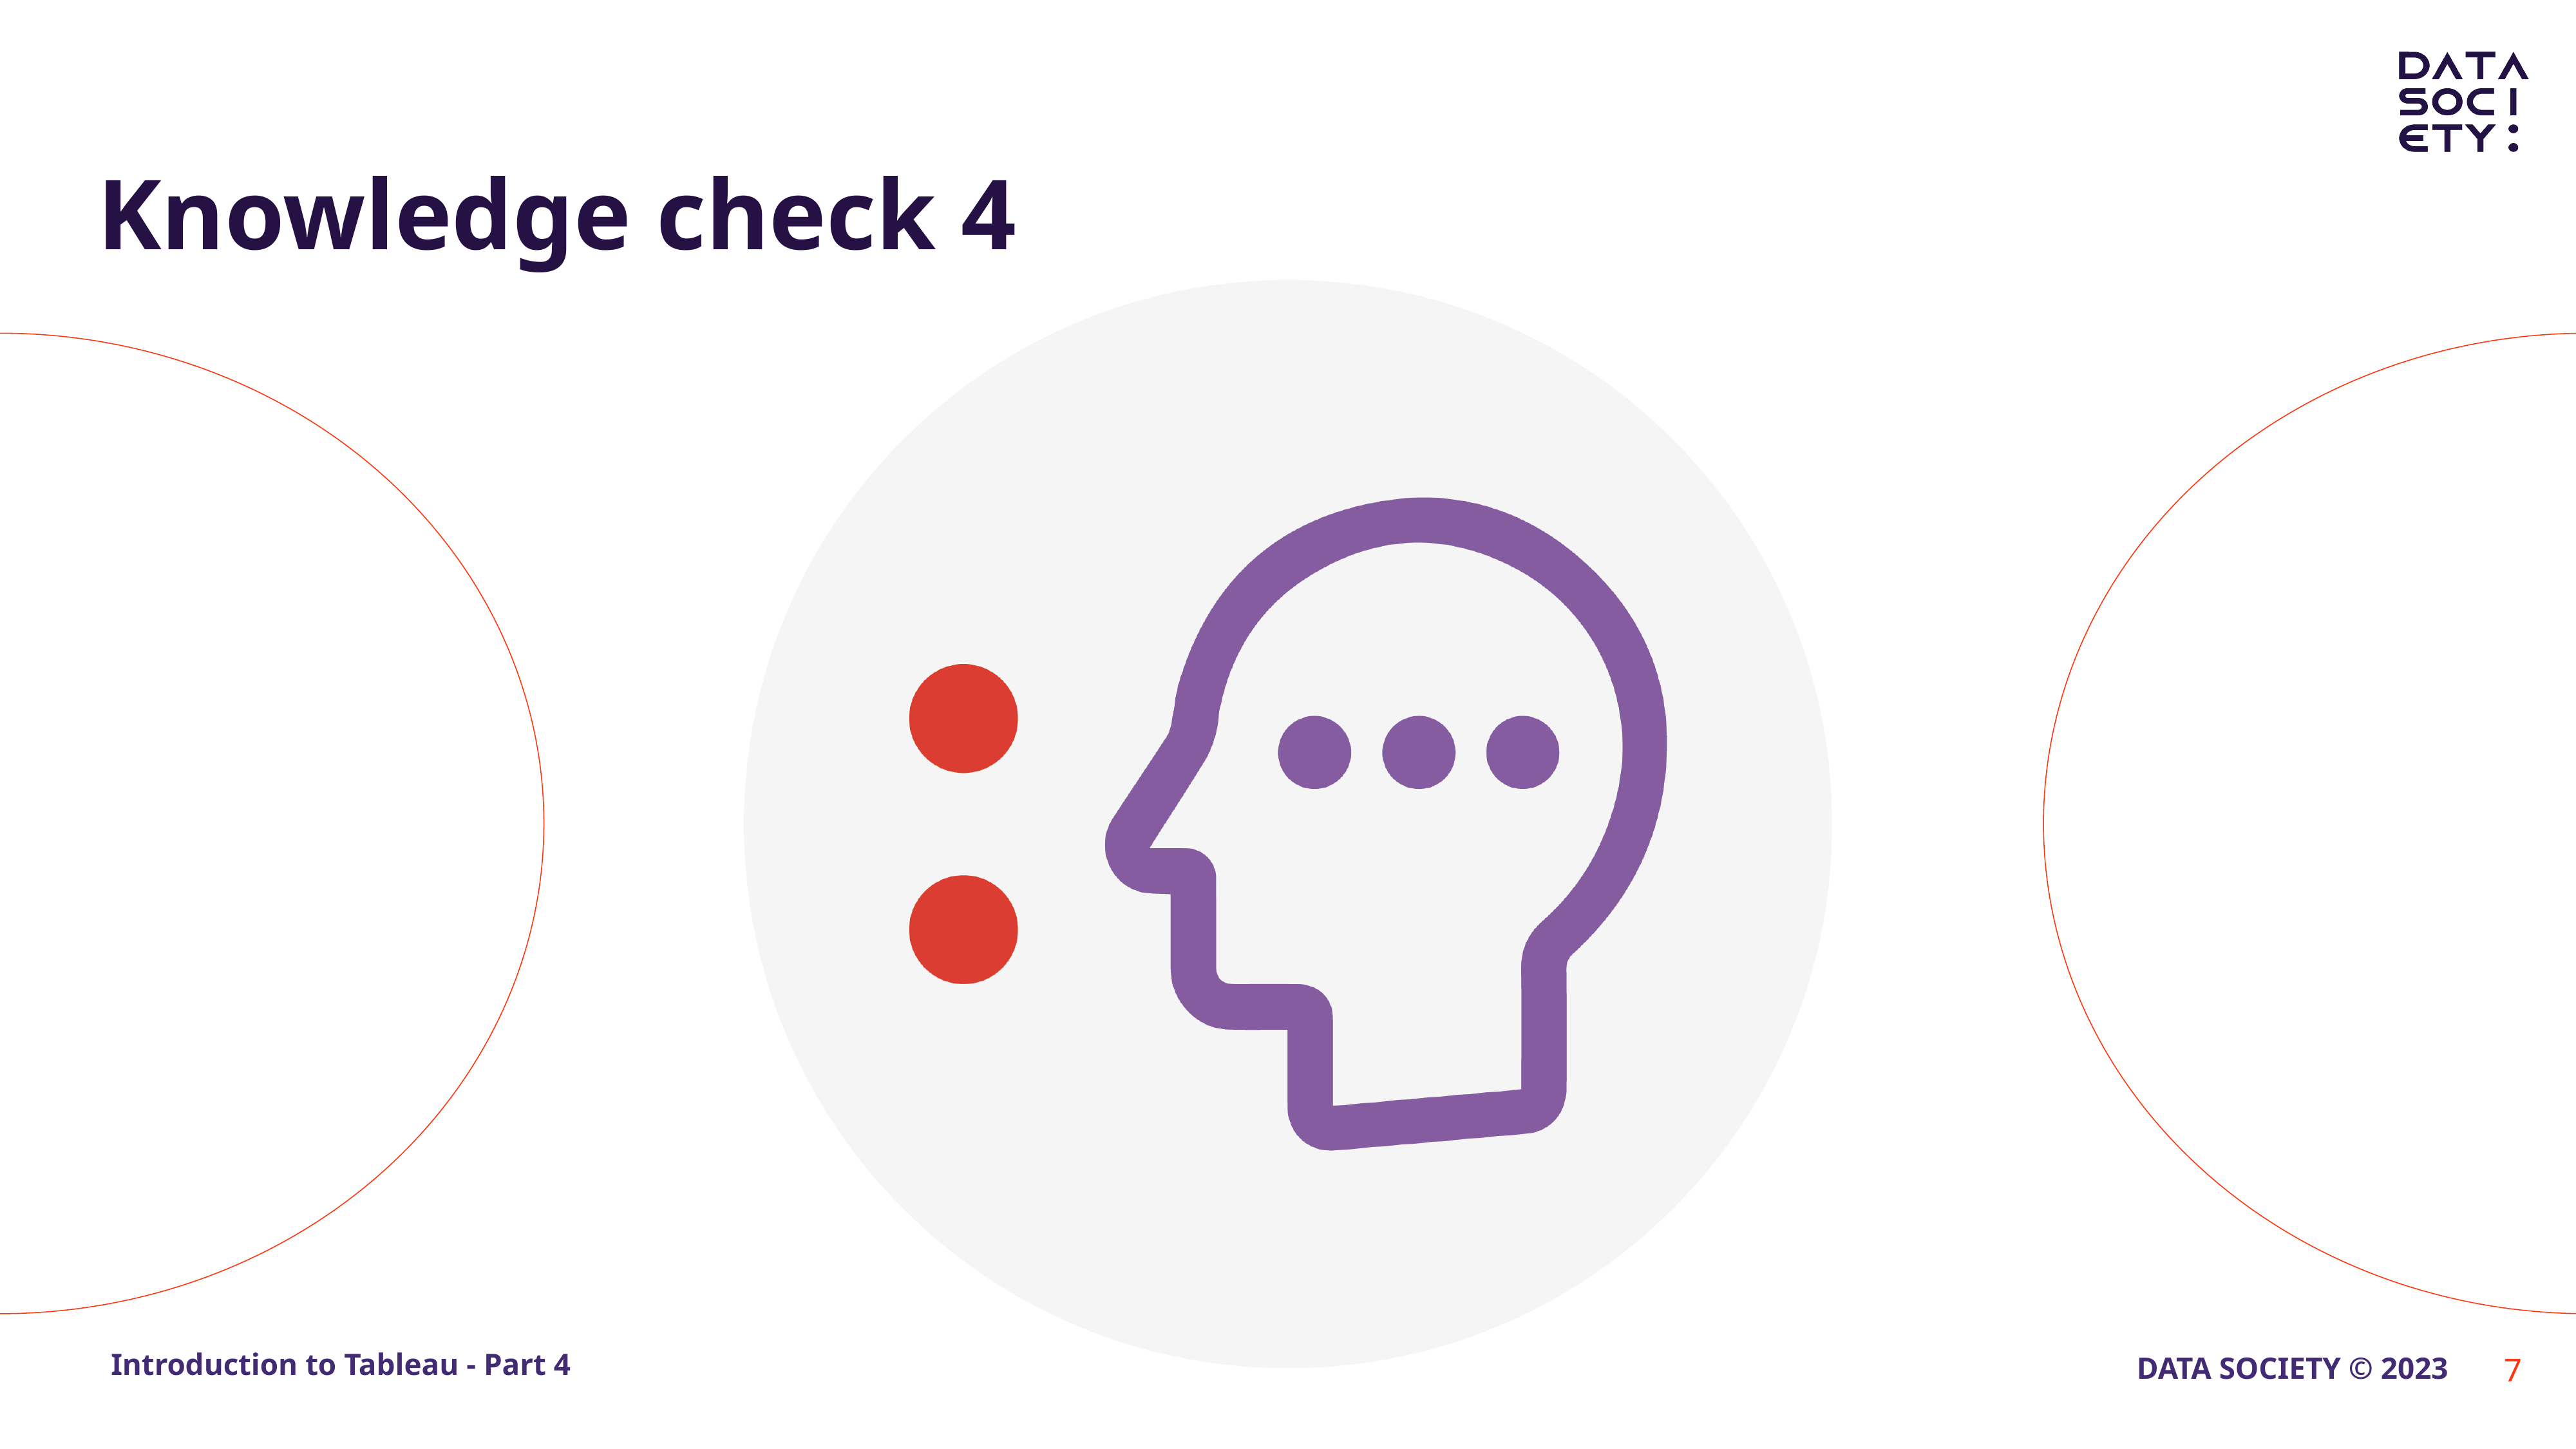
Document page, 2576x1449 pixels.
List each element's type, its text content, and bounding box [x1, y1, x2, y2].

title Knowledge check 4 [88, 113, 2488, 274]
picture [2399, 52, 2529, 152]
slide_number ‹#› [2387, 1331, 2542, 1413]
picture [744, 279, 1832, 1368]
